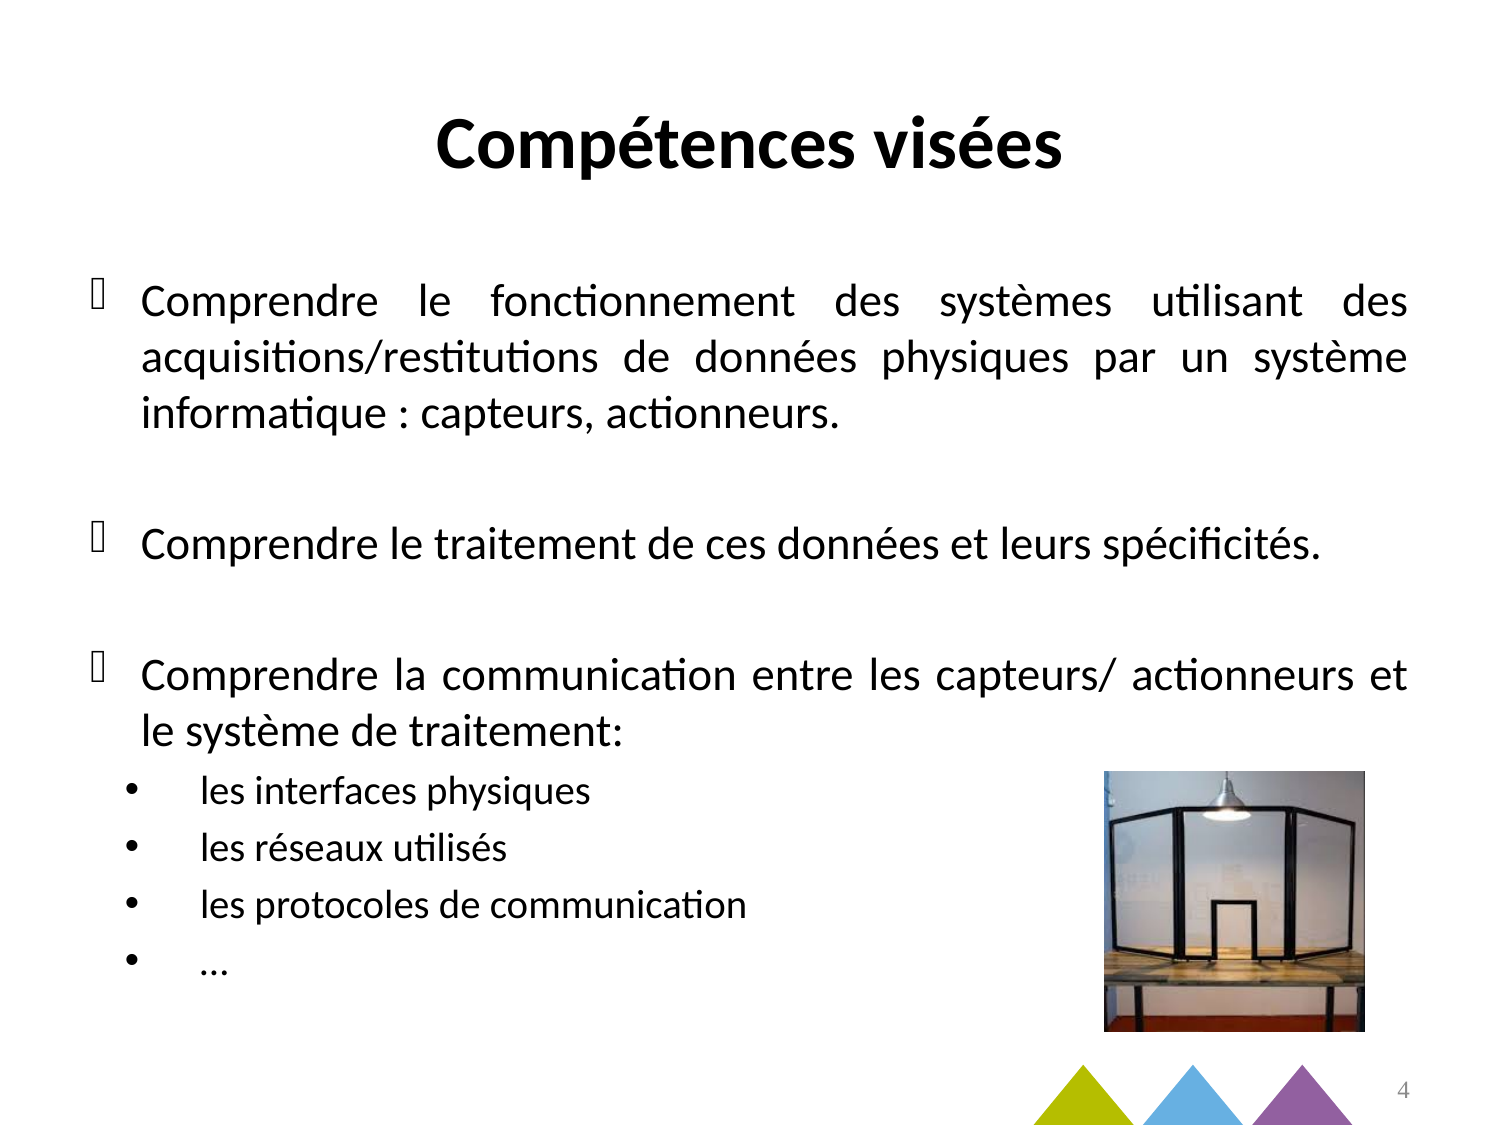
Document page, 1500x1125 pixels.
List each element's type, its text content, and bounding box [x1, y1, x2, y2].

title Compétences visées [75, 45, 1425, 233]
picture [1104, 771, 1365, 1032]
slide_number 4 [1352, 1058, 1425, 1119]
list Comprendre le fonctionnement des systèmes utilisant des acquisitions/restitutions de données physiques par un système informatique : capteurs, actionneurs. Comprendre le traitement de ces données et leurs spécificités. Comprendre la communication entre les capteurs/ actionneurs et le système de traitement: les interfaces physiques les réseaux utilisés les protocoles de communication … [75, 262, 1425, 1005]
